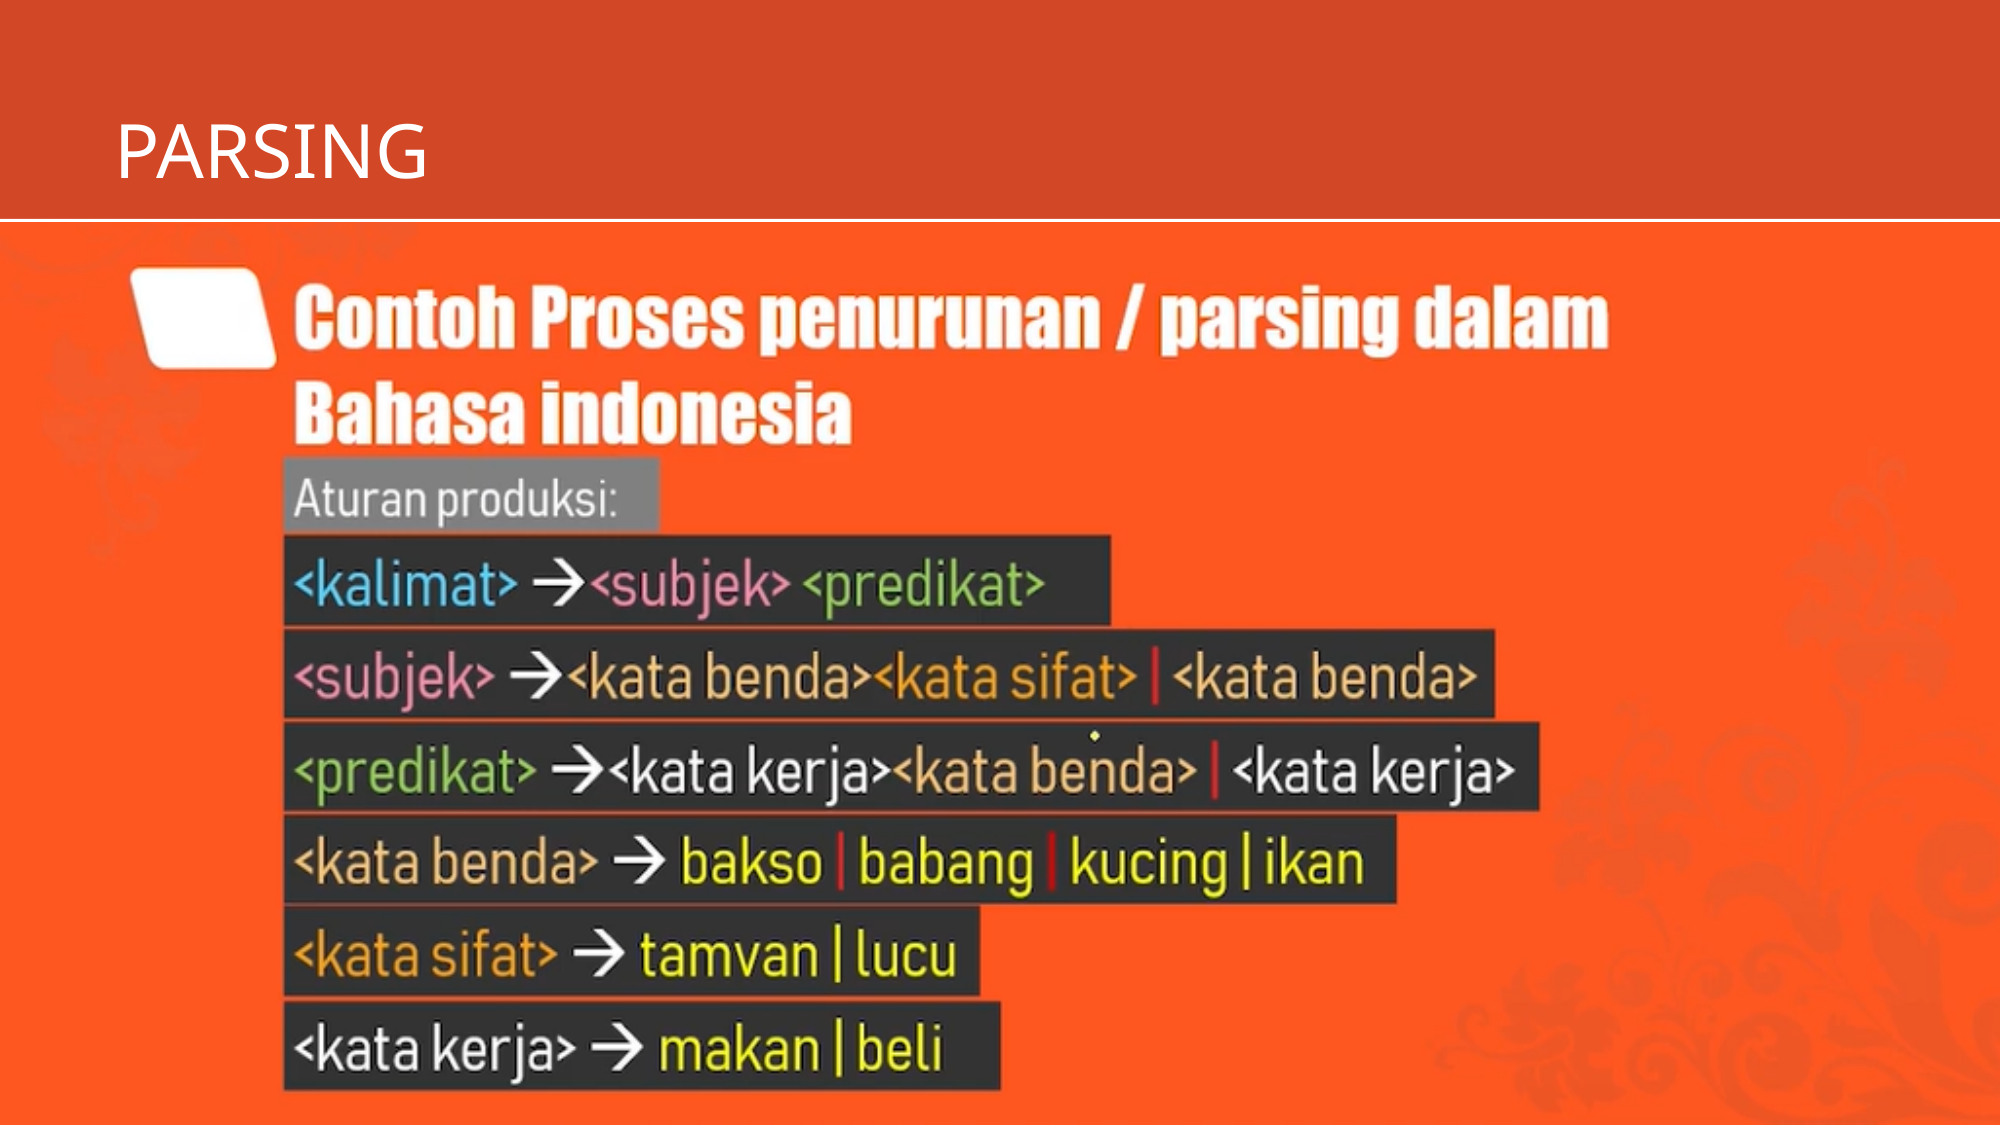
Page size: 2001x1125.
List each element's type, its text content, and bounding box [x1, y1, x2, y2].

picture [0, 222, 2000, 1125]
title PARSING [99, 0, 1863, 202]
